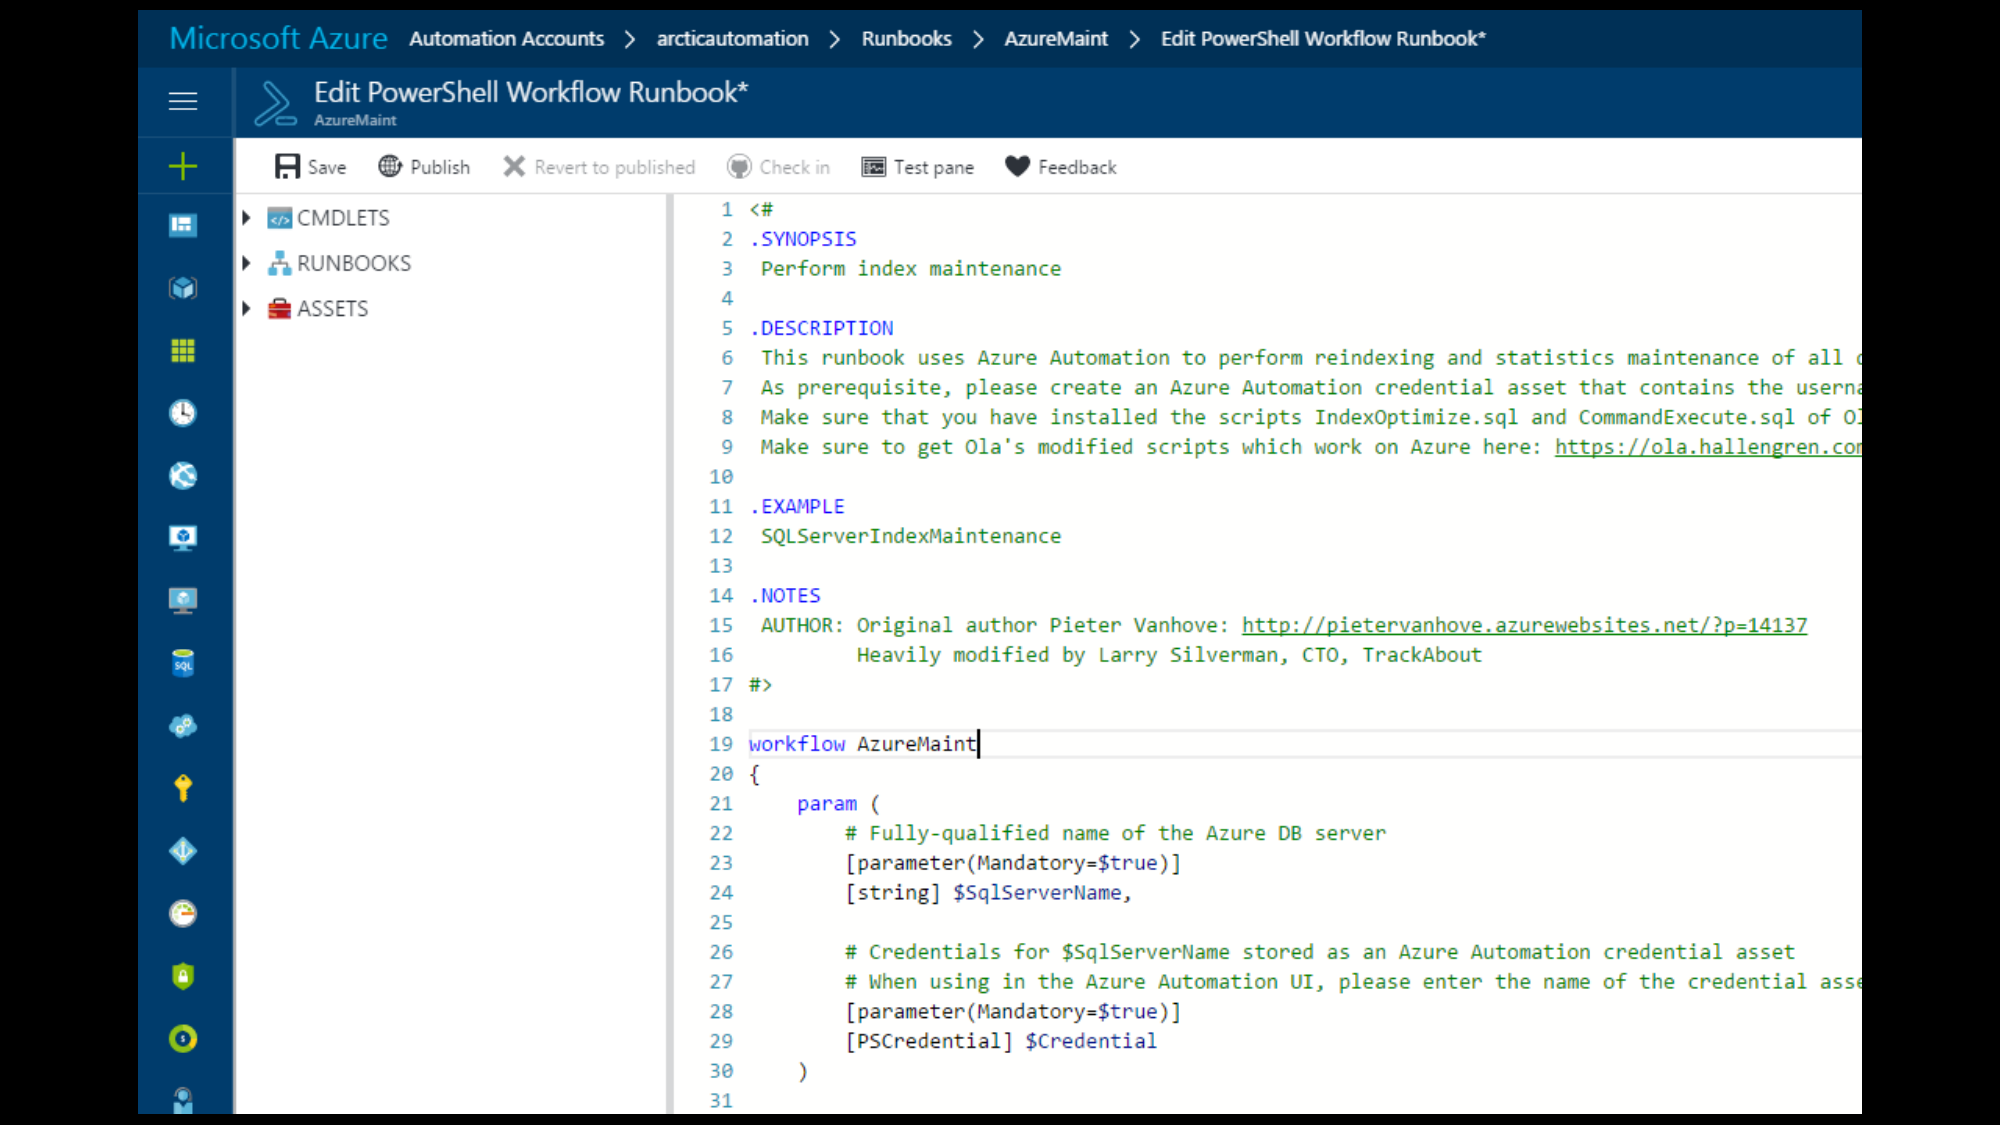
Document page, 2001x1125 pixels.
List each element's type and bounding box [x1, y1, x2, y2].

picture [138, 10, 1862, 1114]
